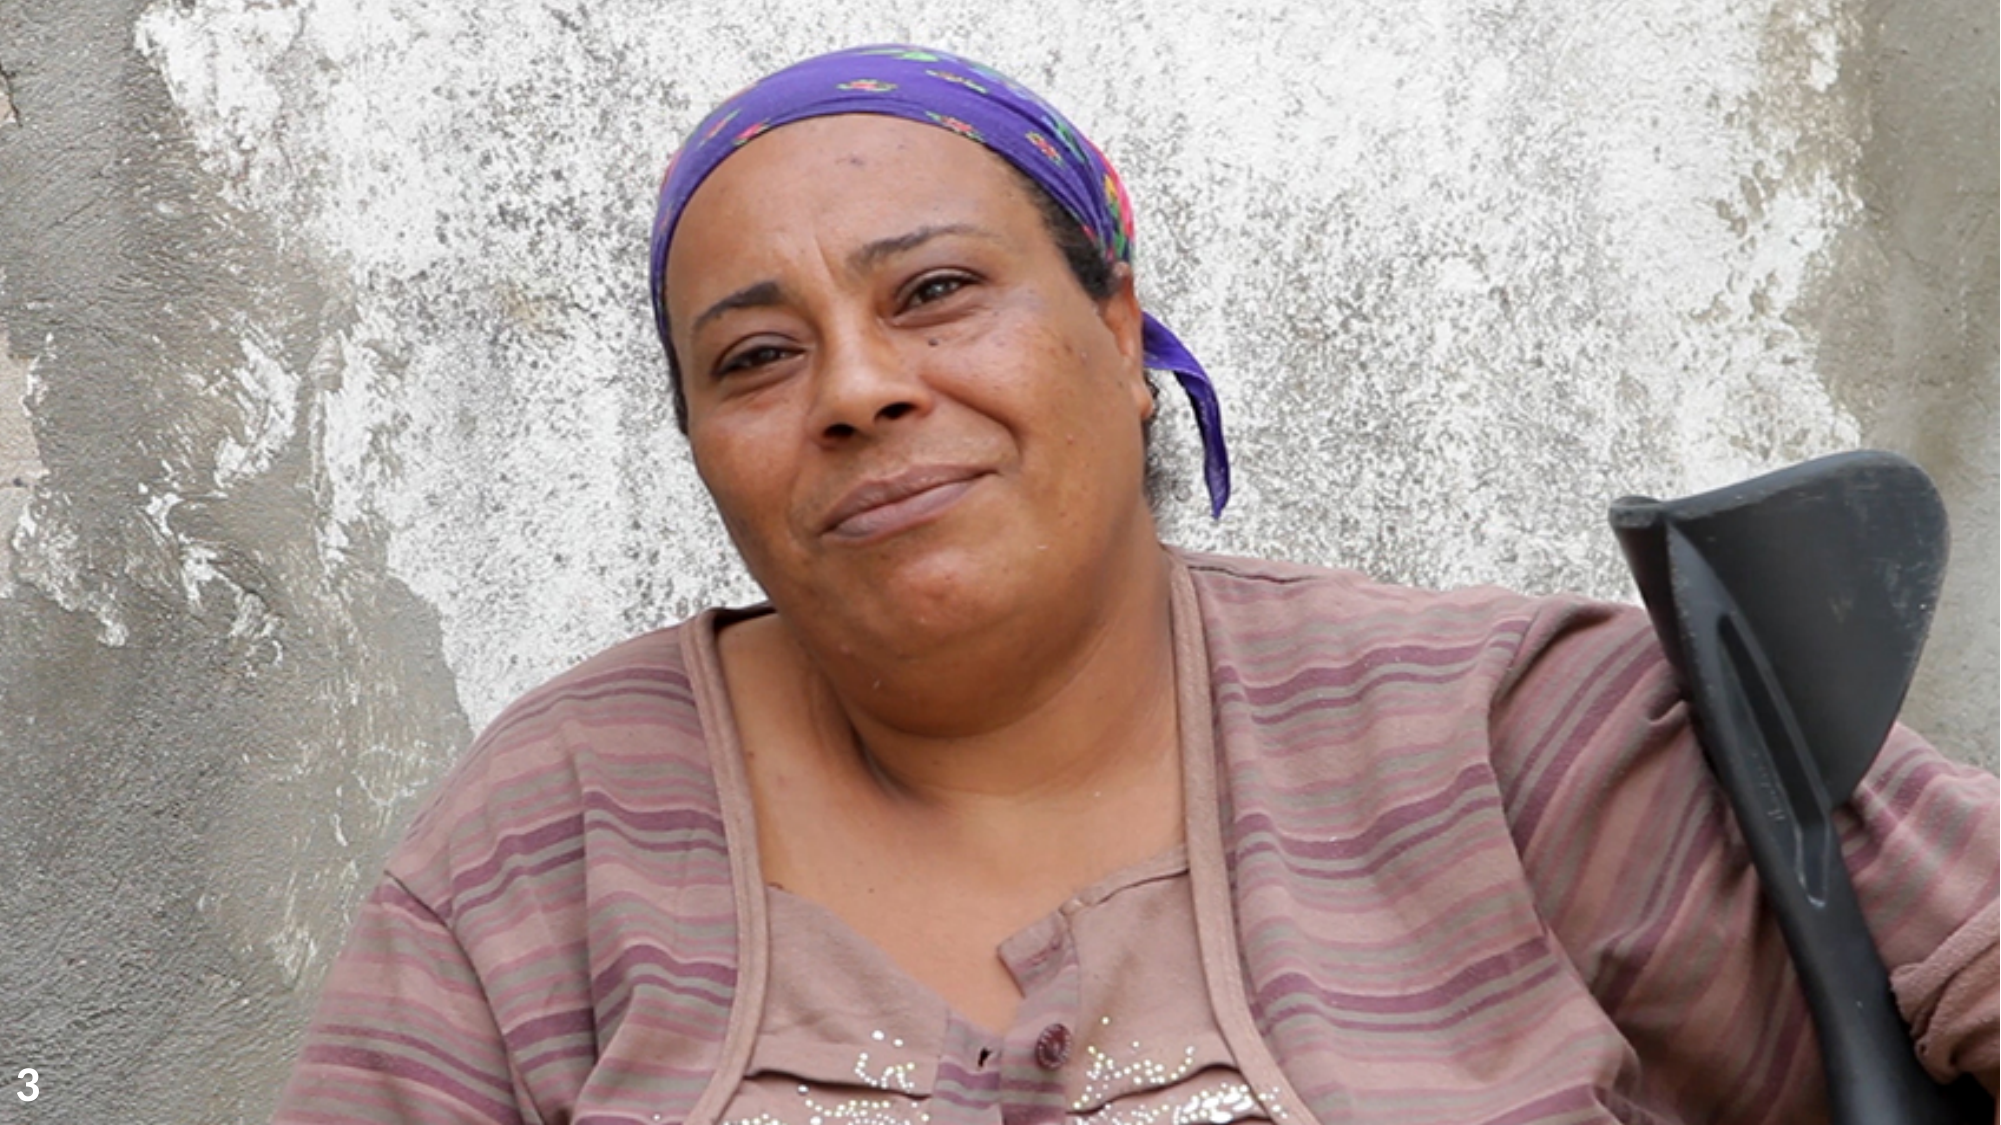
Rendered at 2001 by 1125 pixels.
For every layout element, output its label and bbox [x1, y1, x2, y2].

list [0, 0, 2000, 1125]
